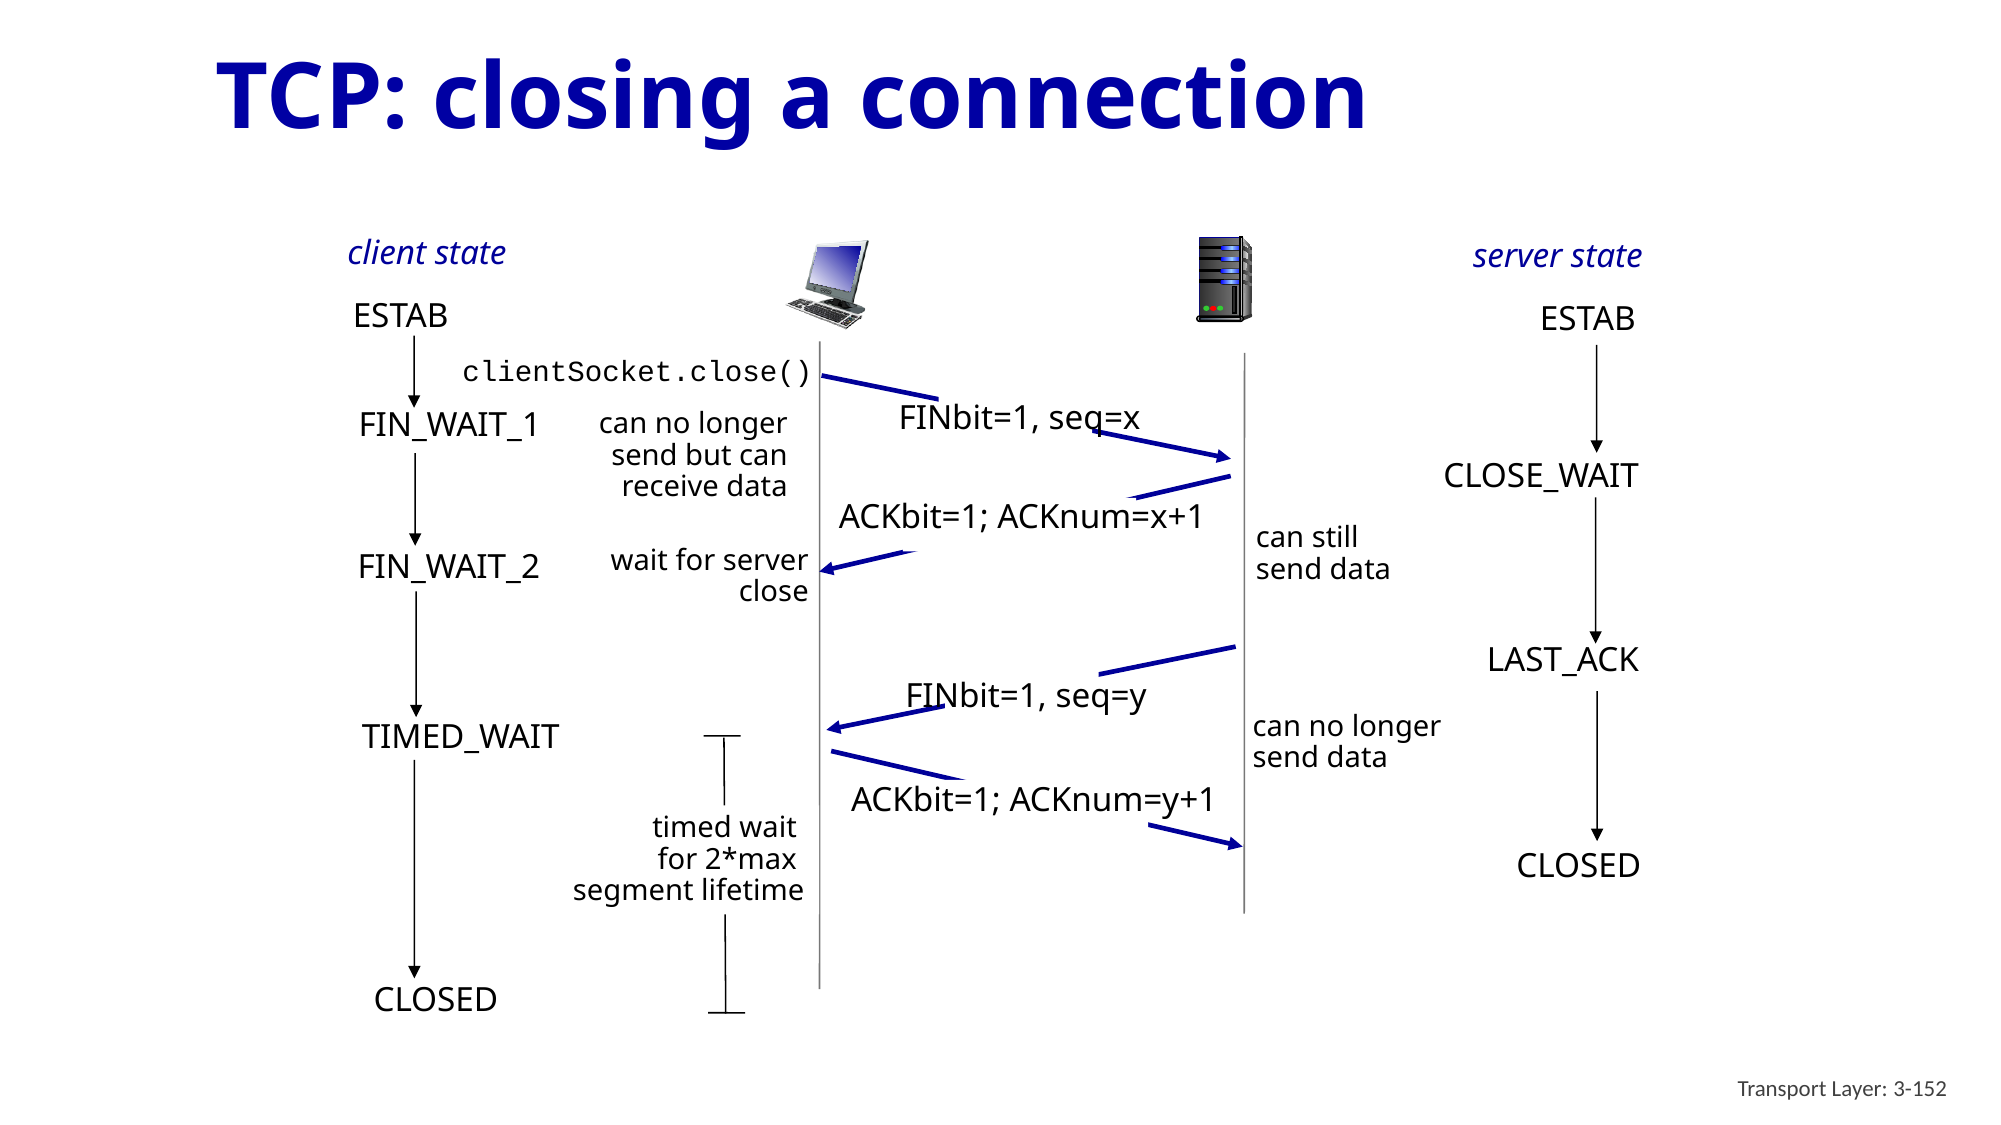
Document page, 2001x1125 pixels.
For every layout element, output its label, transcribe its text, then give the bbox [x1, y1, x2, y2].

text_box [1243, 497, 1655, 782]
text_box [1196, 237, 1253, 322]
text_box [826, 634, 1236, 730]
title TCP: closing a connection [200, 39, 1597, 159]
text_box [592, 475, 1402, 617]
text_box client state [332, 224, 522, 319]
text_box ESTAB [338, 287, 464, 342]
text_box ESTAB [1525, 290, 1651, 344]
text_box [360, 735, 811, 1026]
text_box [1427, 344, 1656, 503]
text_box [447, 344, 1231, 511]
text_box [346, 591, 576, 763]
text_box server state [1458, 227, 1658, 322]
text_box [831, 750, 1243, 847]
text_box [1503, 691, 1655, 892]
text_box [765, 236, 871, 336]
slide_number Transport Layer: 3-152 [1512, 1056, 1963, 1117]
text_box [340, 335, 560, 451]
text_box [339, 453, 559, 594]
